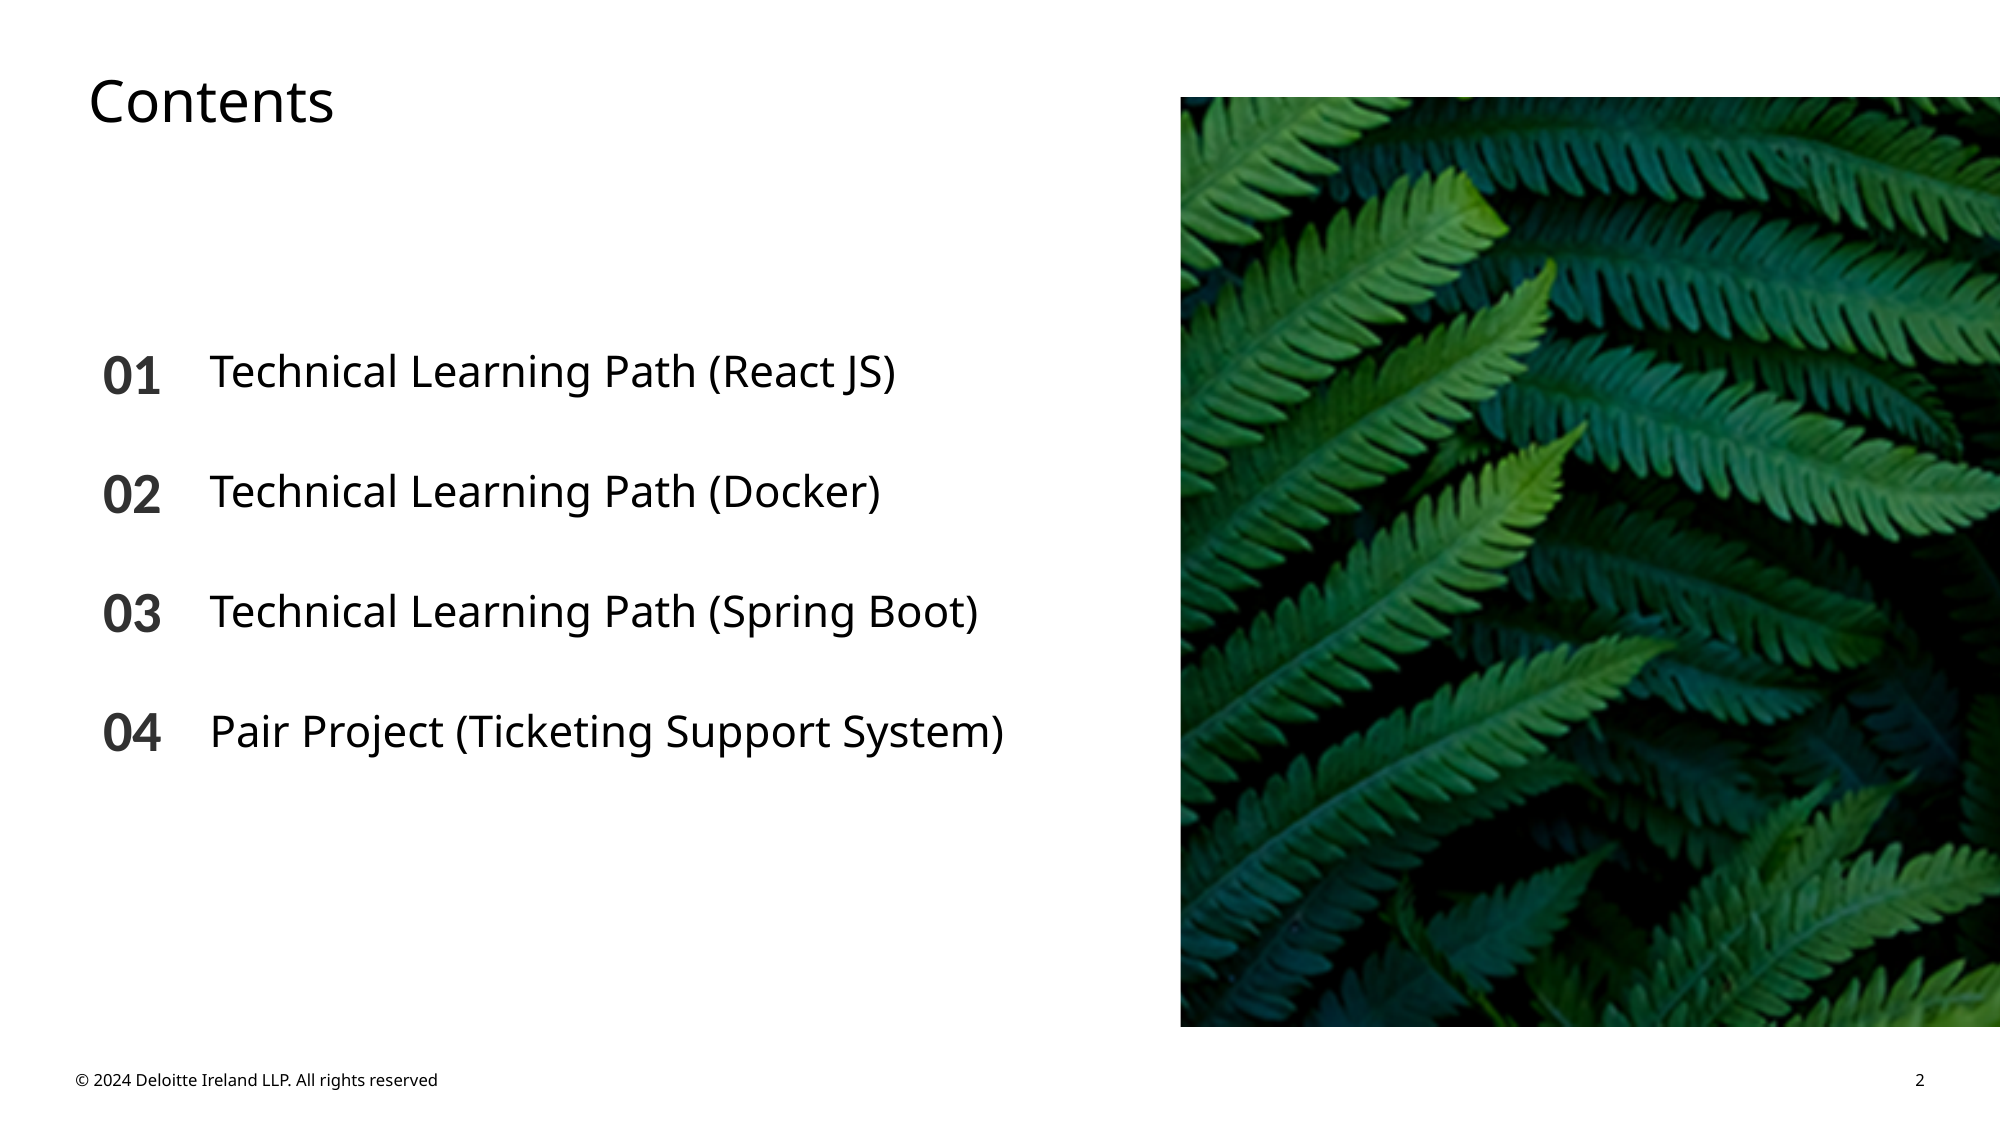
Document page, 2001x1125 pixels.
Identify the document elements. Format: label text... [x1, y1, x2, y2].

text_box Technical Learning Path (Spring Boot) [209, 584, 1000, 661]
text_box Technical Learning Path (Docker) [209, 464, 967, 541]
picture [1180, 97, 2000, 1028]
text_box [73, 335, 192, 764]
text_box Technical Learning Path (React JS) [209, 344, 931, 421]
text_box Contents [73, 56, 1929, 113]
text_box Pair Project (Ticketing Support System) [209, 704, 1015, 781]
